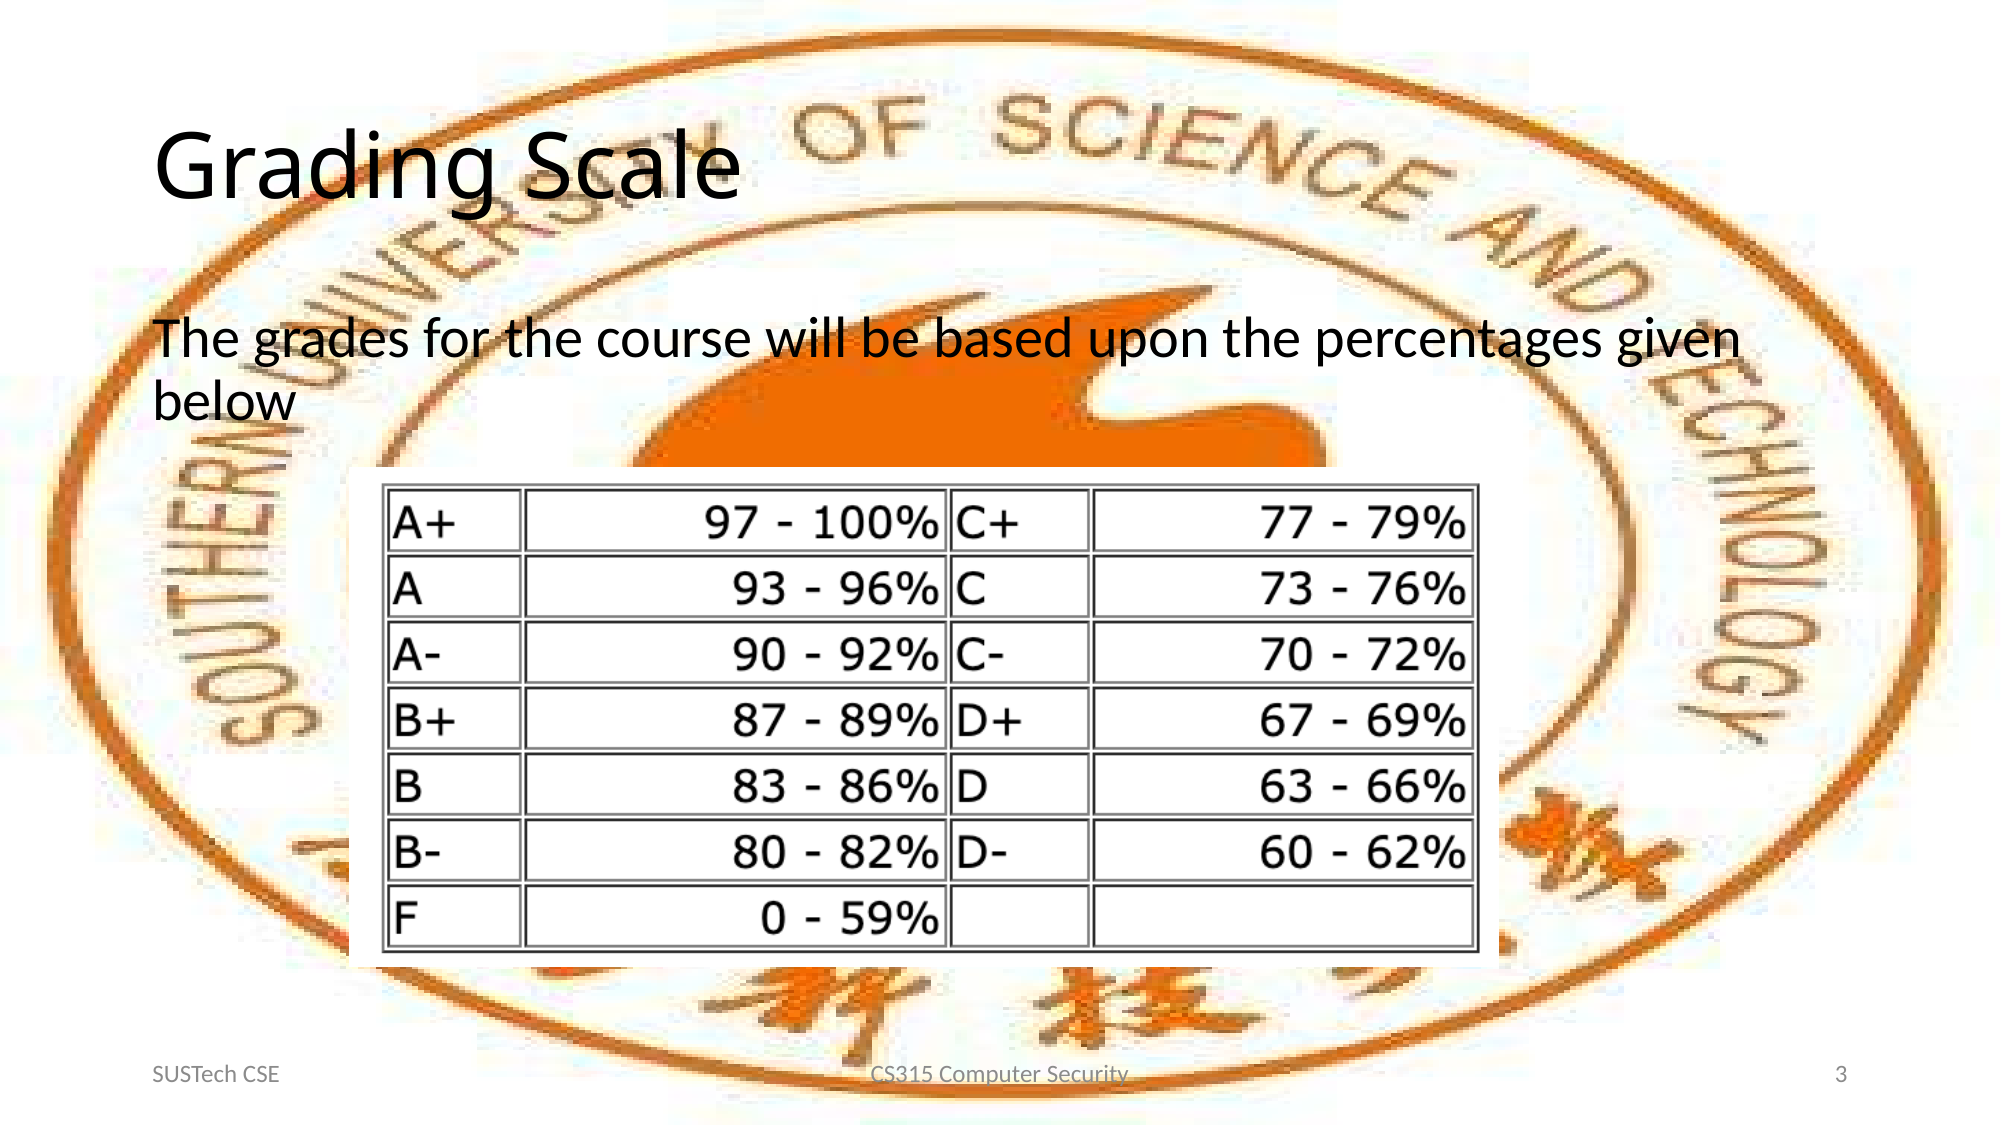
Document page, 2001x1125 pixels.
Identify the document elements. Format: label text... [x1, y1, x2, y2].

title Grading Scale [137, 59, 1863, 278]
picture [0, 0, 2001, 1125]
slide_number 3 [1412, 1042, 1863, 1103]
slide_number SUSTech CSE [137, 1042, 588, 1103]
footer CS315 Computer Security [662, 1042, 1338, 1103]
list The grades for the course will be based upon the percentages given below [137, 299, 1863, 1014]
